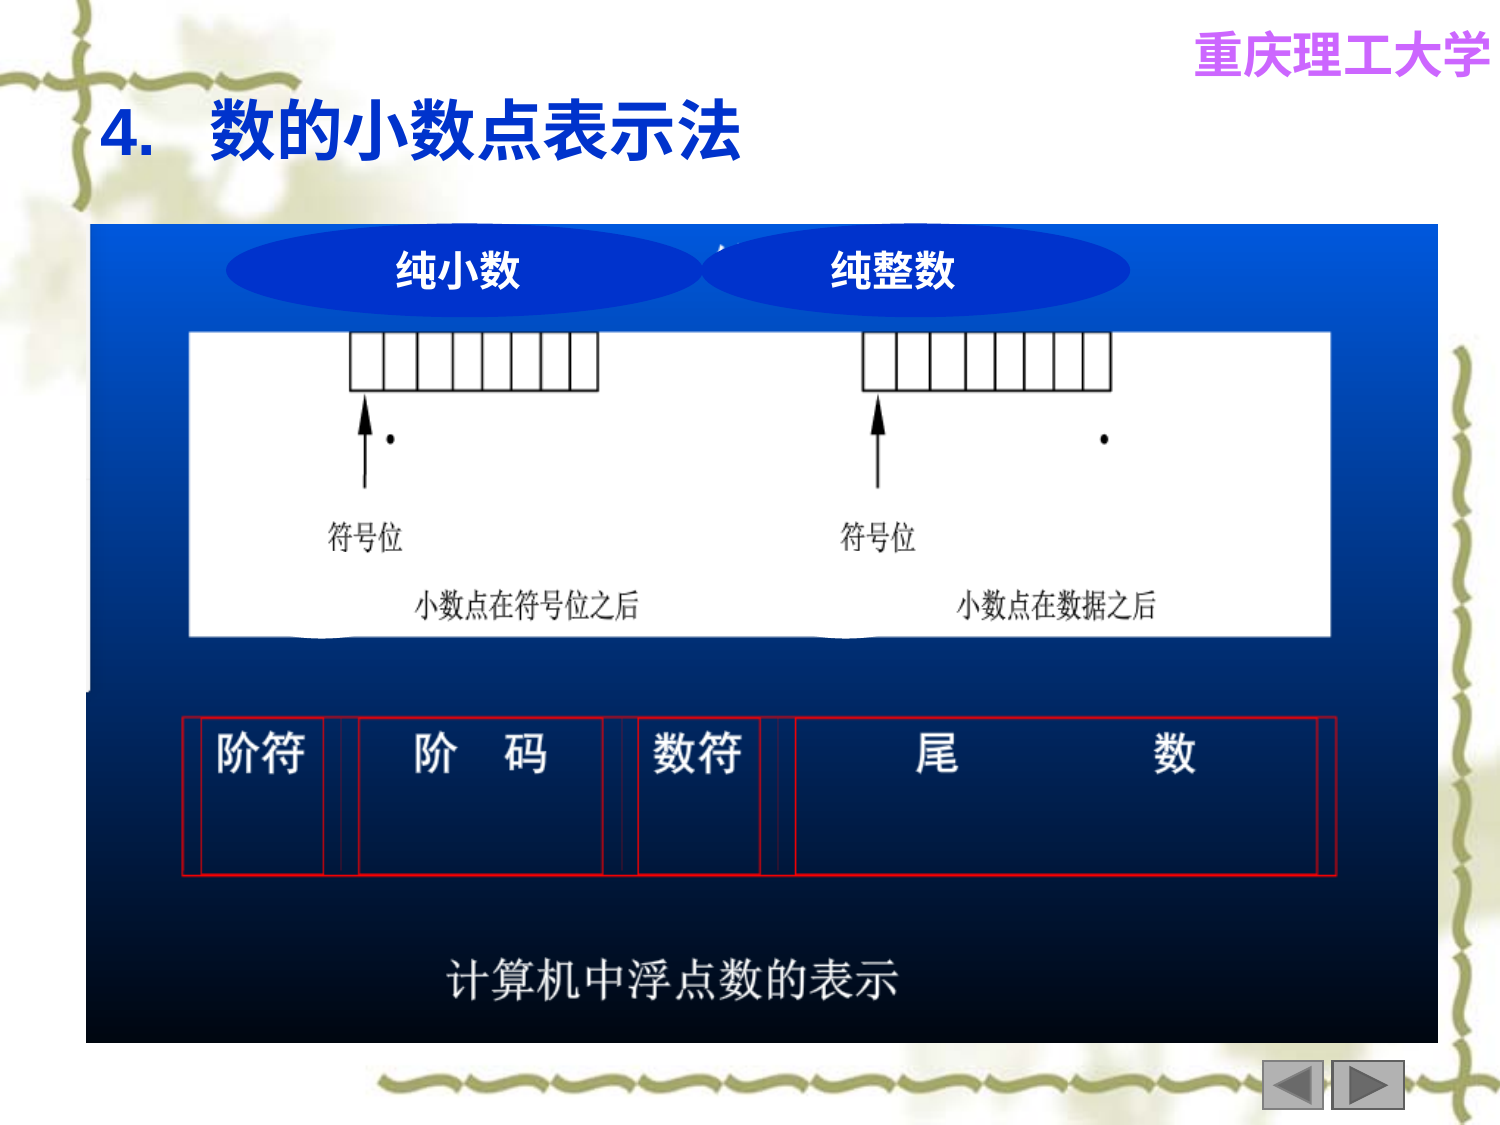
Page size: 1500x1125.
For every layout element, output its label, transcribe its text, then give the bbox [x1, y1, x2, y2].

picture [0, 0, 1500, 1125]
text_box 4. 数的小数点表示法 [86, 81, 1435, 176]
